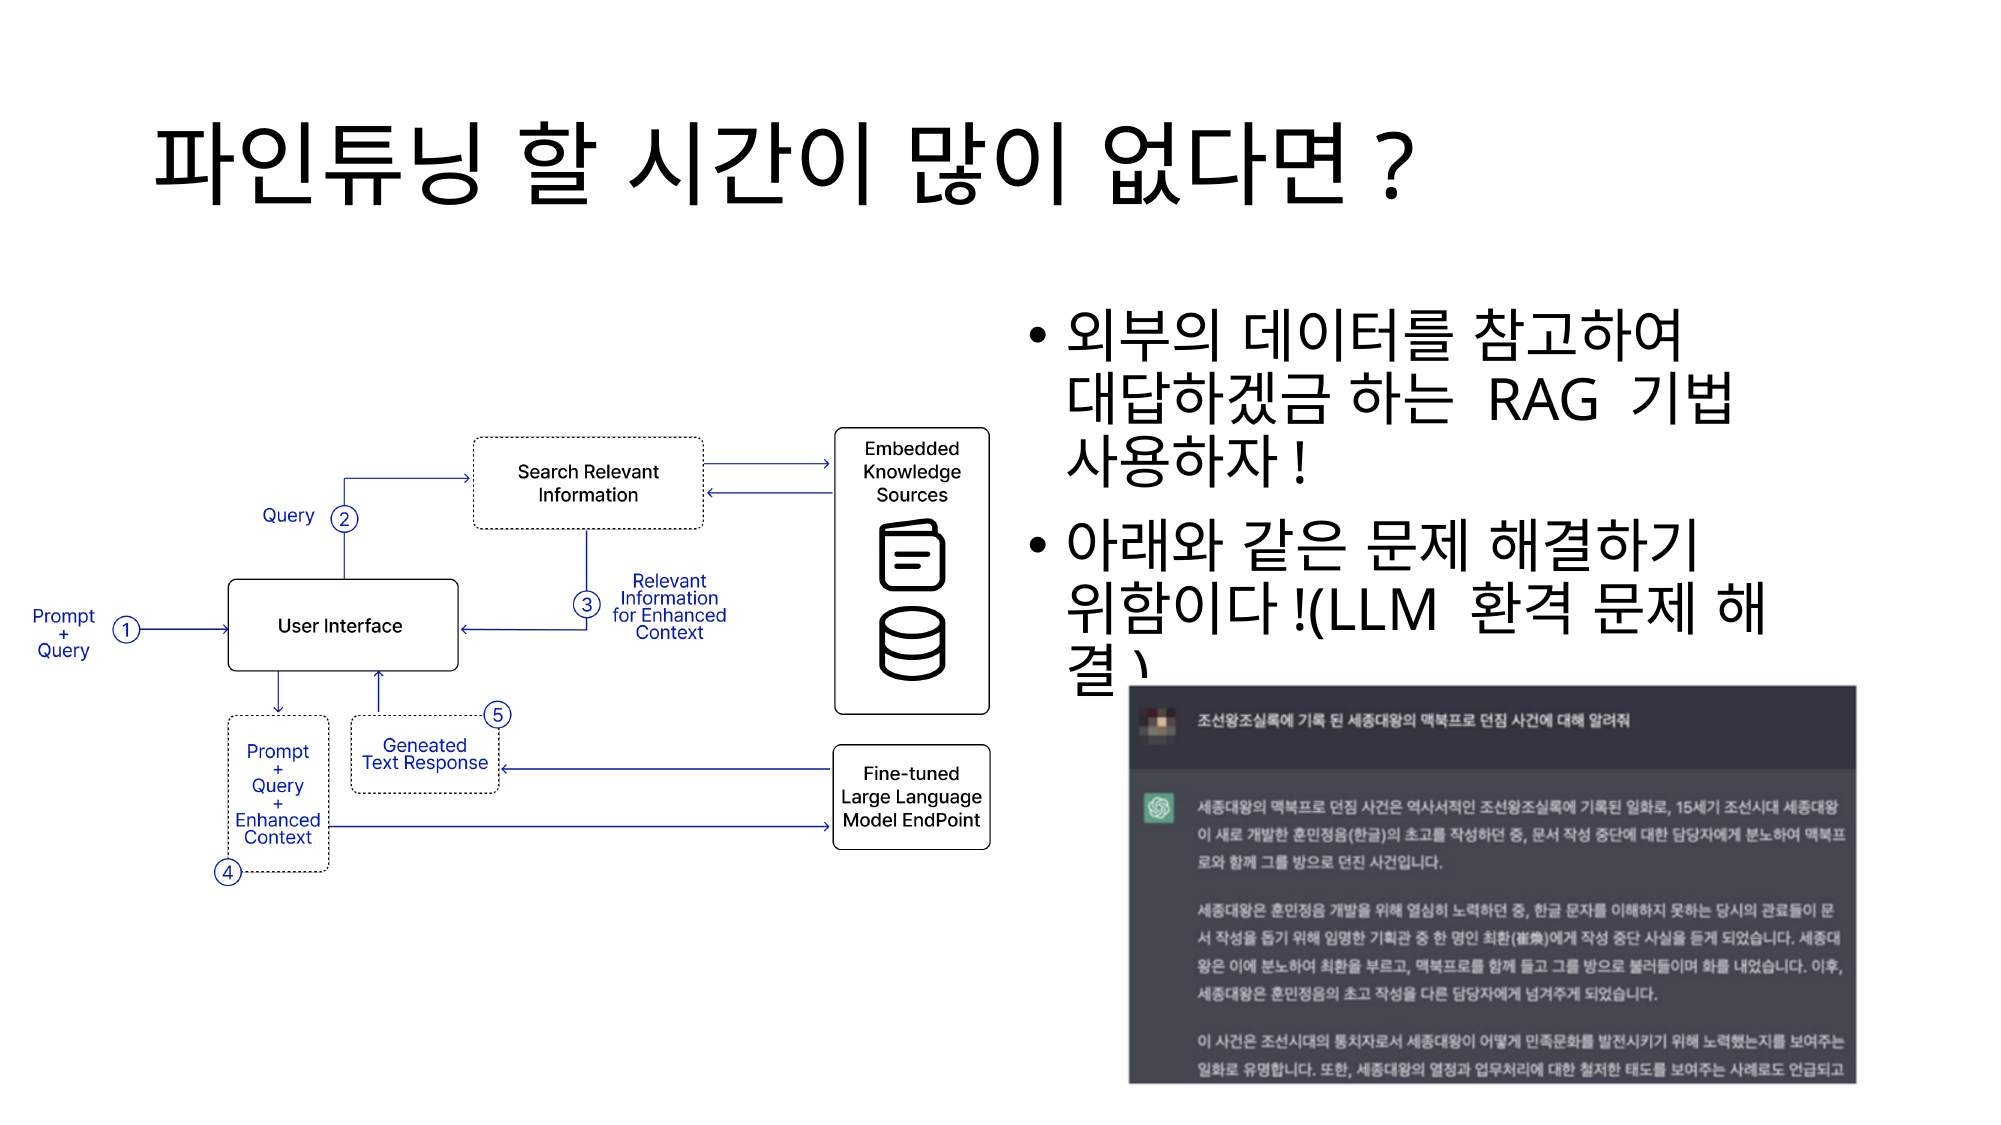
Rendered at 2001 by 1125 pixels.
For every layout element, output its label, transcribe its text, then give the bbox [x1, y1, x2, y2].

title 파인튜닝 할 시간이 많이 없다면? [137, 59, 1863, 278]
picture [1123, 677, 1863, 1093]
list 외부의 데이터를 참고하여 대답하겠금 하는 RAG 기법 사용하자! 아래와 같은 문제 해결하기 위함이다!(LLM 환격 문제 해결) [1012, 299, 1863, 1014]
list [31, 426, 1001, 886]
